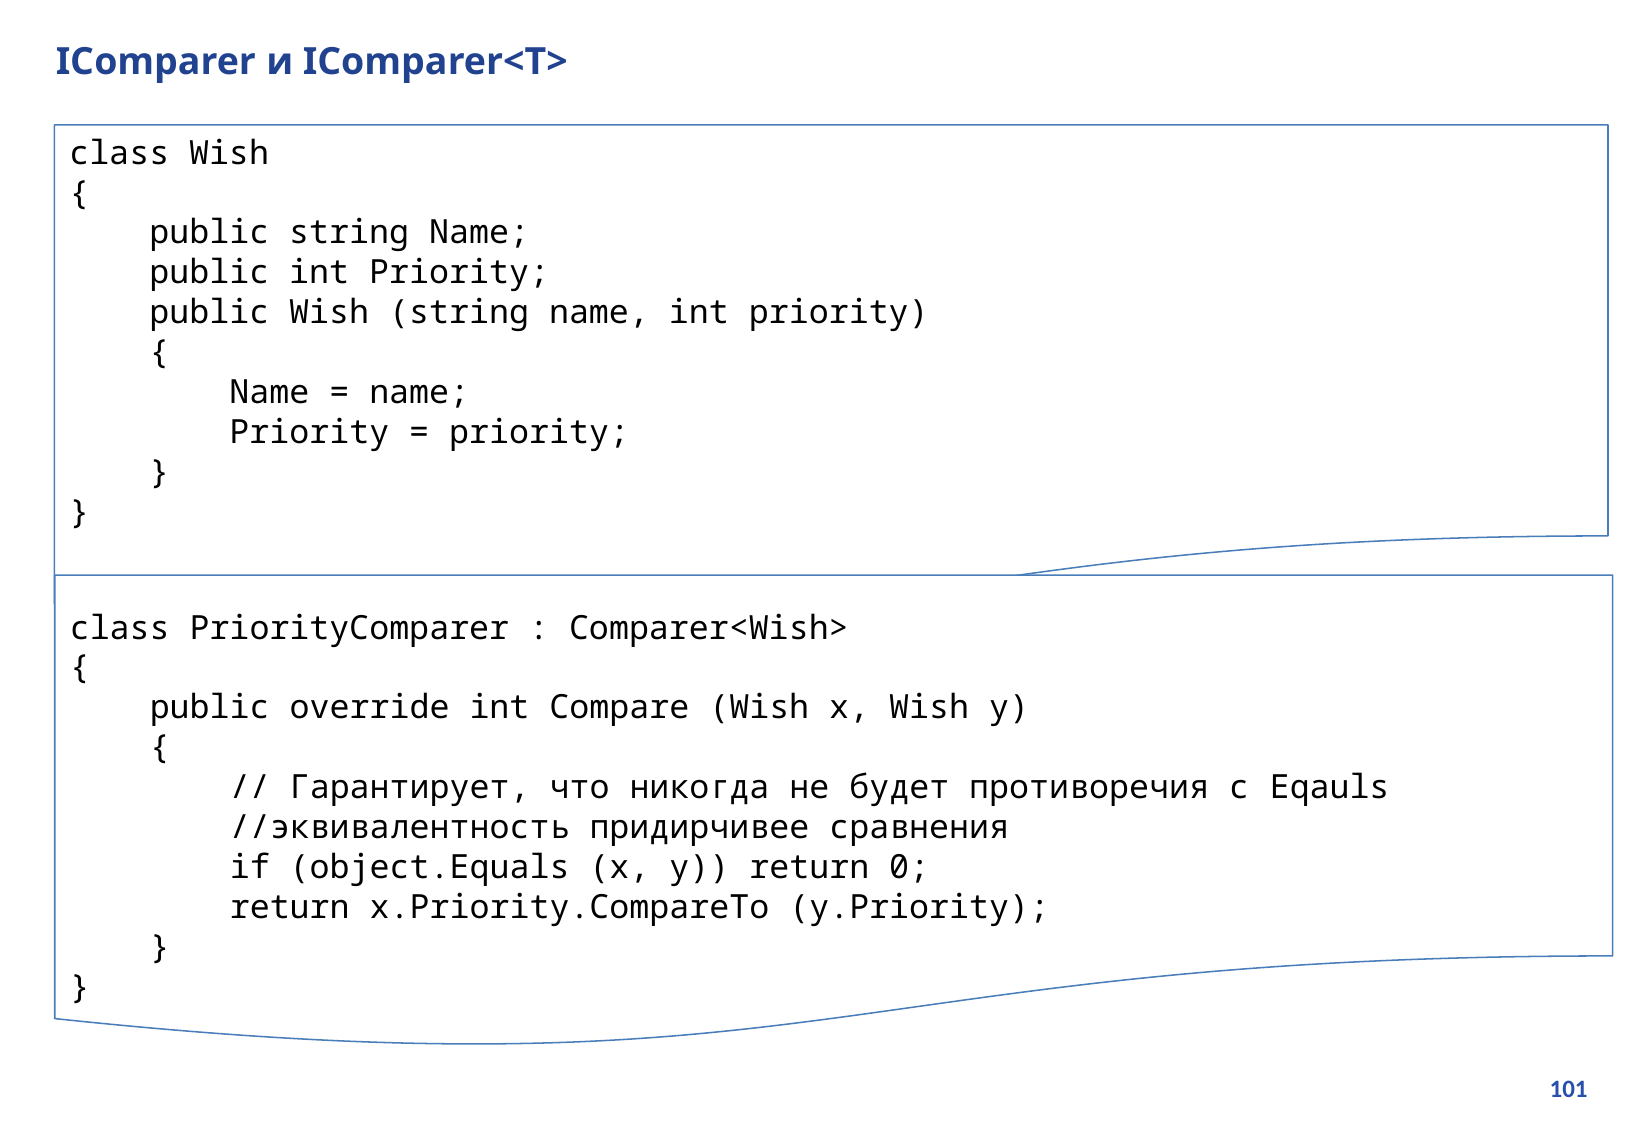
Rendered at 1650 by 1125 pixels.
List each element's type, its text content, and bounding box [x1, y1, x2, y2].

text_box class Wish { public string Name; public int Priority; public Wish (string name, int priority) { Name = name; Priority = priority; } } [53, 124, 1609, 574]
text_box class PriorityComparer : Comparer<Wish> { public override int Compare (Wish x, Wish y) { // Гарантирует, что никогда не будет противоречия с Eqauls //эквивалентность придирчивее сравнения if (object.Equals (x, y)) return 0; return x.Priority.CompareTo (y.Priority); } } [53, 574, 1614, 1045]
title IComparer и IComparer<T> [40, 29, 1616, 90]
